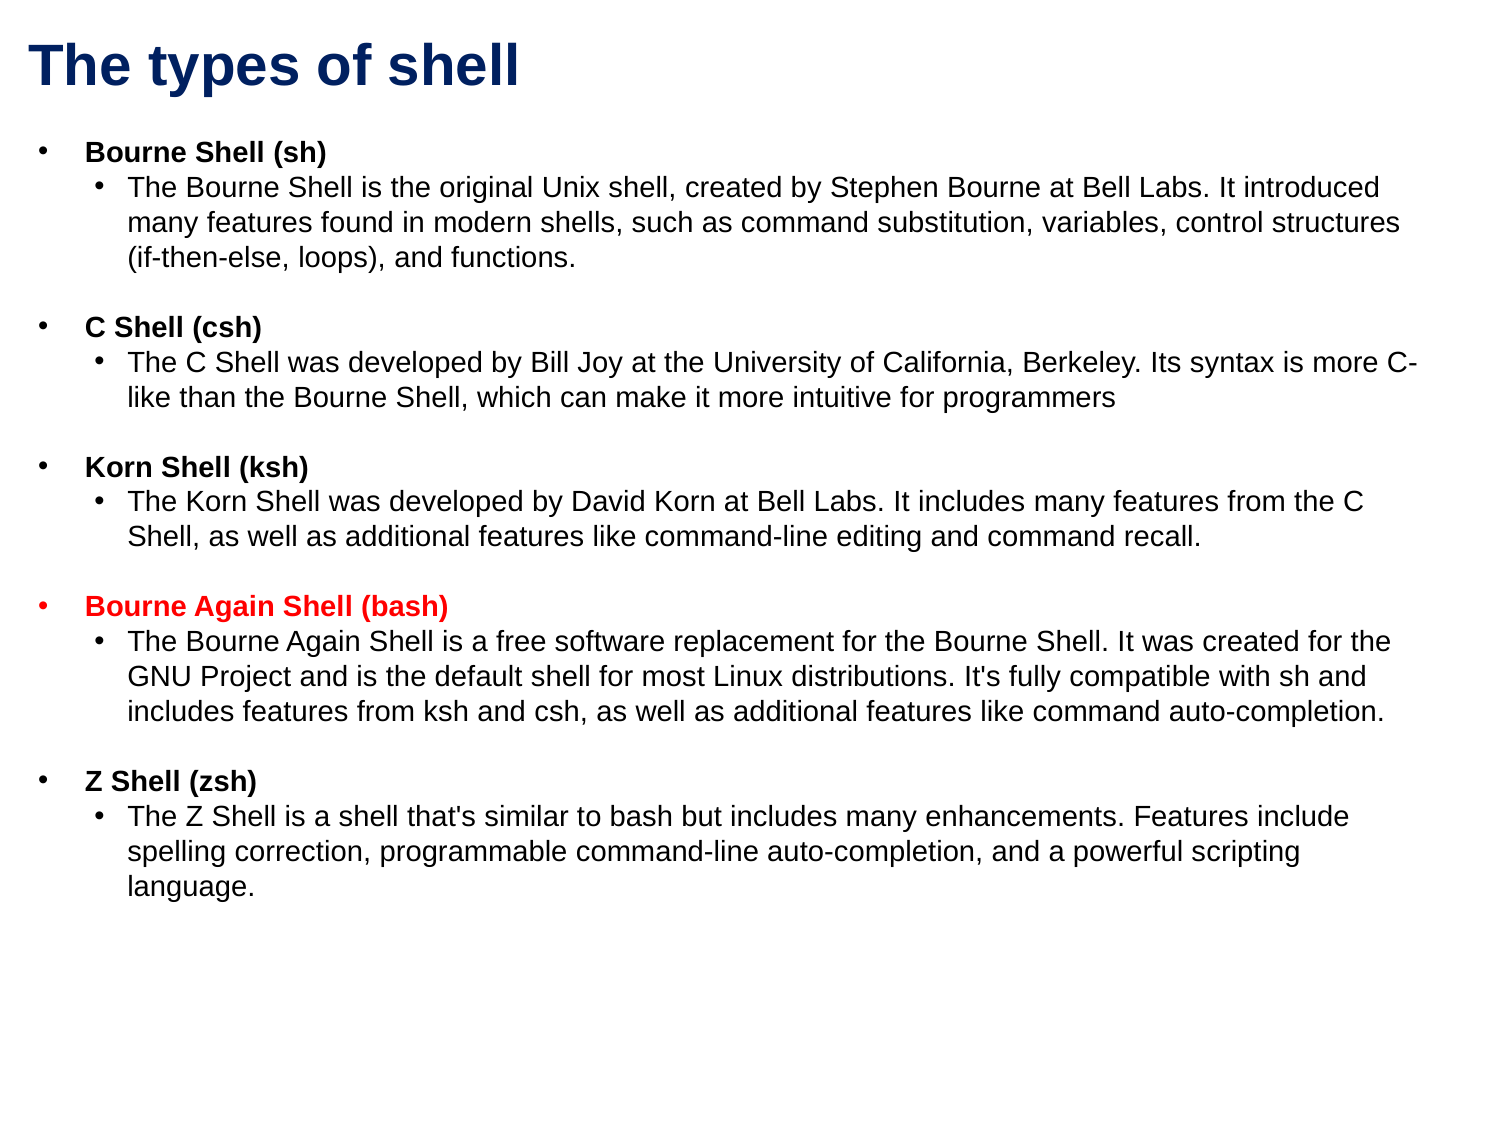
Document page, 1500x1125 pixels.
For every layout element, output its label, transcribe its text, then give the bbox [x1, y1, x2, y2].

text_box The types of shell [13, 20, 1203, 105]
text_box Bourne Shell (sh) The Bourne Shell is the original Unix shell, created by Stephen Bourne at Bell Labs. It introduced many features found in modern shells, such as command substitution, variables, control structures (if-then-else, loops), and functions. C Shell (csh) The C Shell was developed by Bill Joy at the University of California, Berkeley. Its syntax is more C-like than the Bourne Shell, which can make it more intuitive for programmers Korn Shell (ksh) The Korn Shell was developed by David Korn at Bell Labs. It includes many features from the C Shell, as well as additional features like command-line editing and command recall. Bourne Again Shell (bash) The Bourne Again Shell is a free software replacement for the Bourne Shell. It was created for the GNU Project and is the default shell for most Linux distributions. It's fully compatible with sh and includes features from ksh and csh, as well as additional features like command auto-completion. Z Shell (zsh) The Z Shell is a shell that's similar to bash but includes many enhancements. Features include spelling correction, programmable command-line auto-completion, and a powerful scripting language. [23, 125, 1446, 945]
